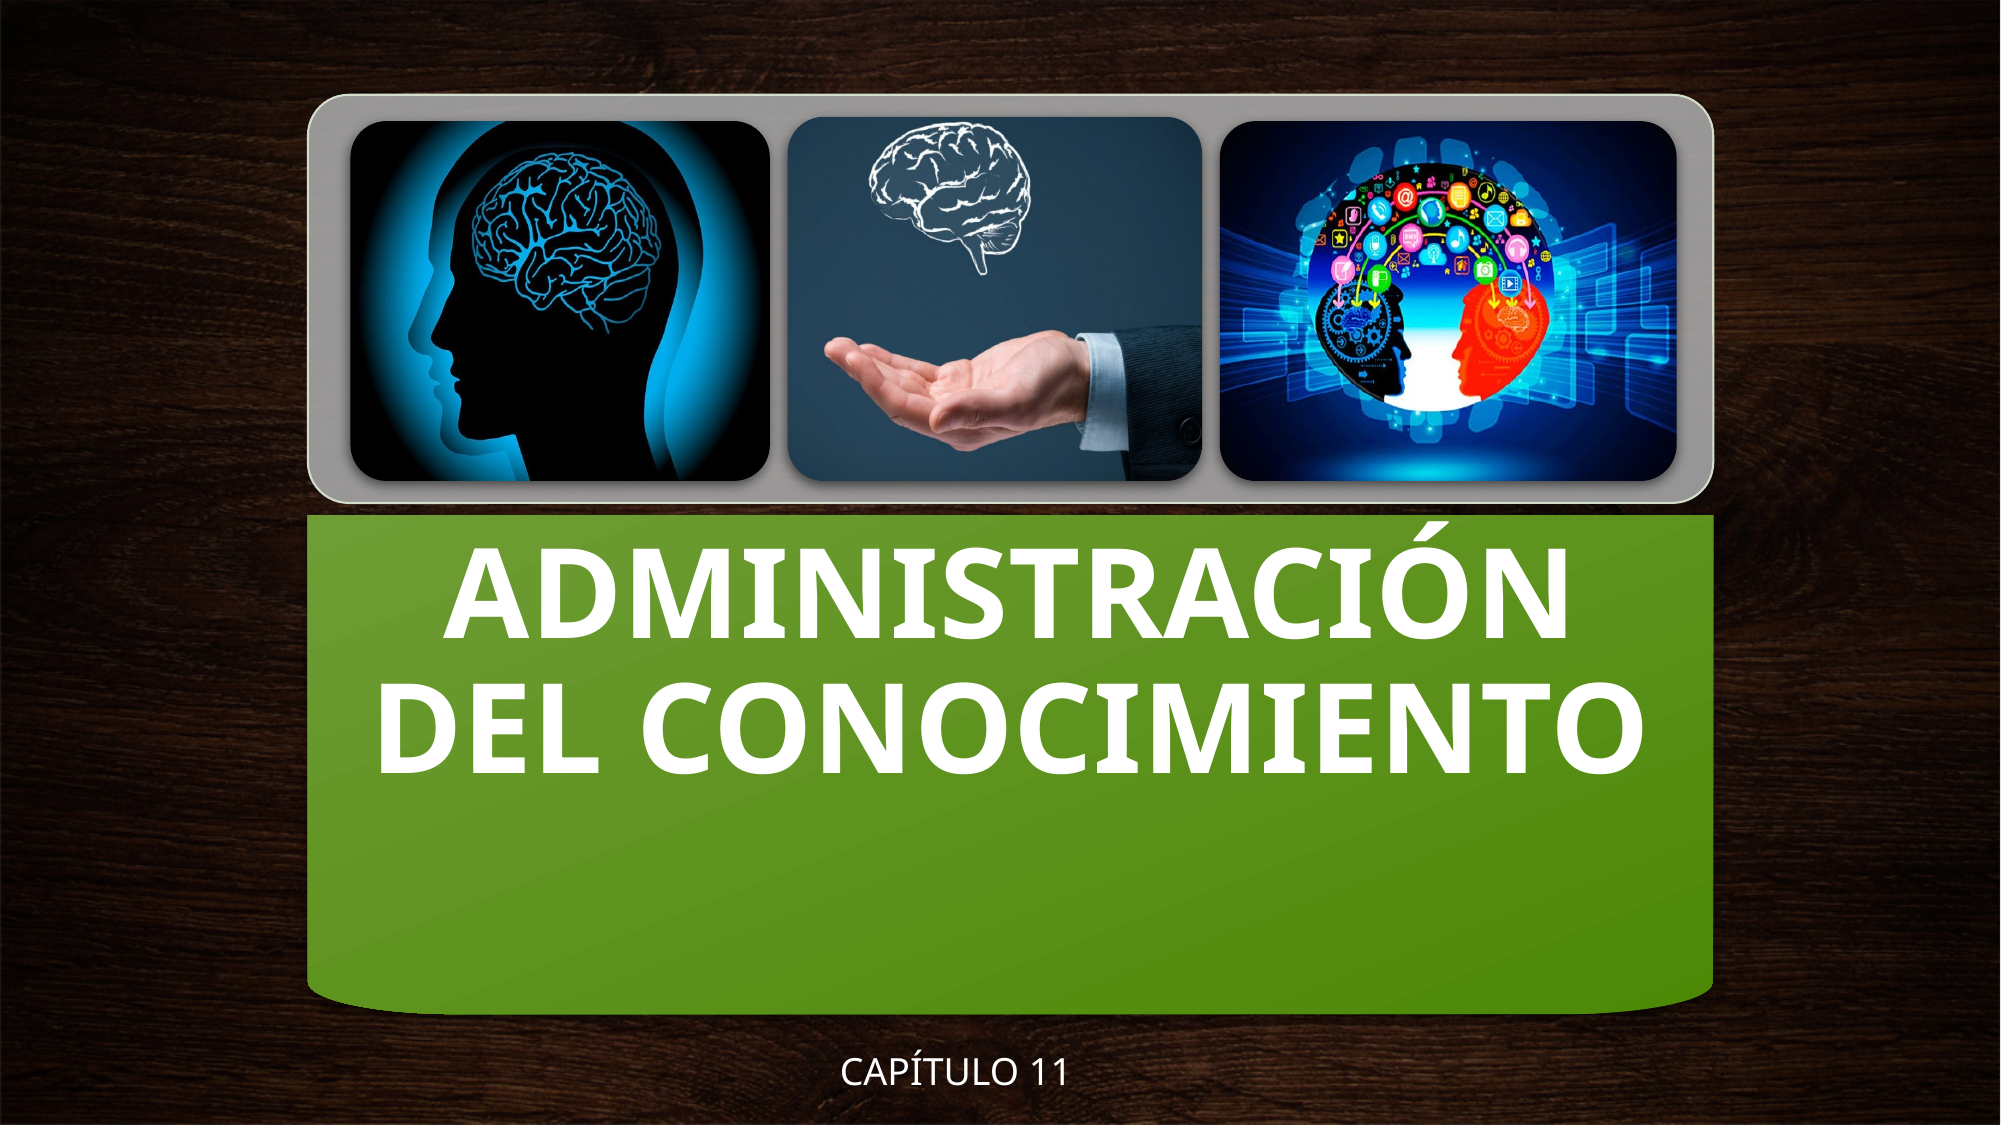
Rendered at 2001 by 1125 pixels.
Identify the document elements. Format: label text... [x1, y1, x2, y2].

text_box CAPÍTULO 11 [824, 1040, 1116, 1095]
picture [0, 0, 2001, 1125]
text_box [307, 94, 1714, 1015]
